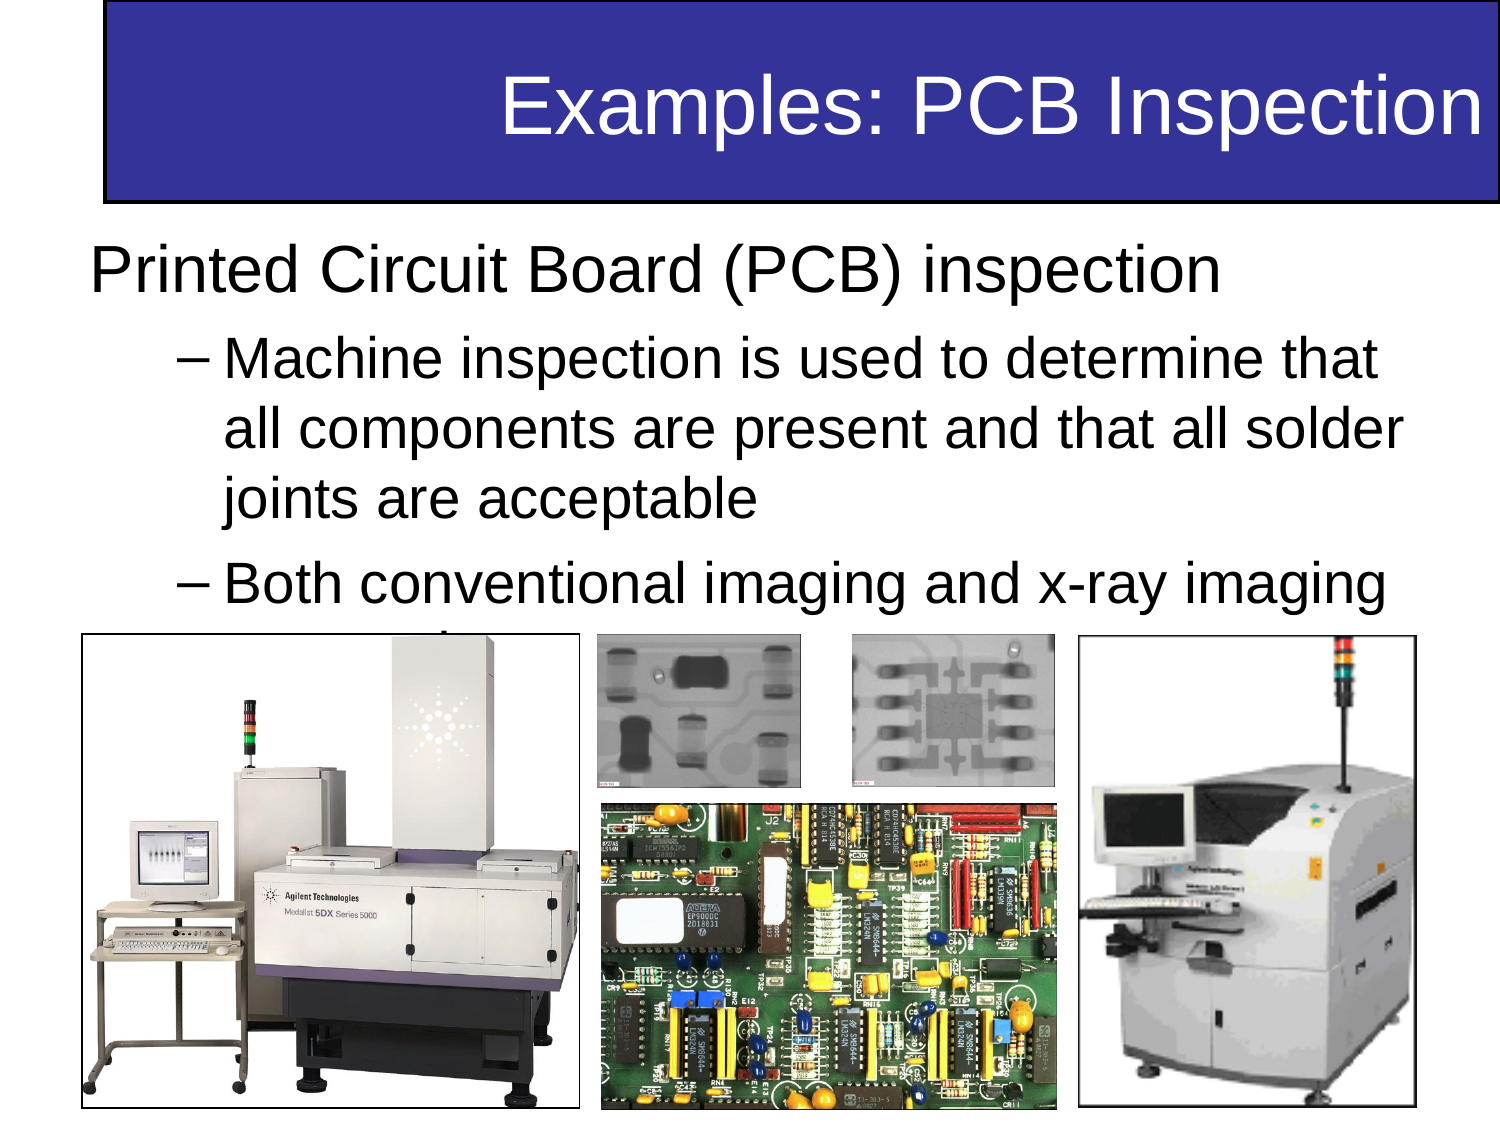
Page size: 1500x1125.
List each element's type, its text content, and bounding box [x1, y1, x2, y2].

text_box Printed Circuit Board (PCB) inspection Machine inspection is used to determine that all components are present and that all solder joints are acceptable Both conventional imaging and x-ray imaging are used [74, 218, 1425, 1125]
picture [1078, 634, 1417, 1108]
picture [82, 634, 579, 1108]
picture [600, 803, 1057, 1110]
picture [597, 634, 801, 788]
picture [852, 634, 1056, 788]
text_box Examples: PCB Inspection [104, 0, 1500, 202]
